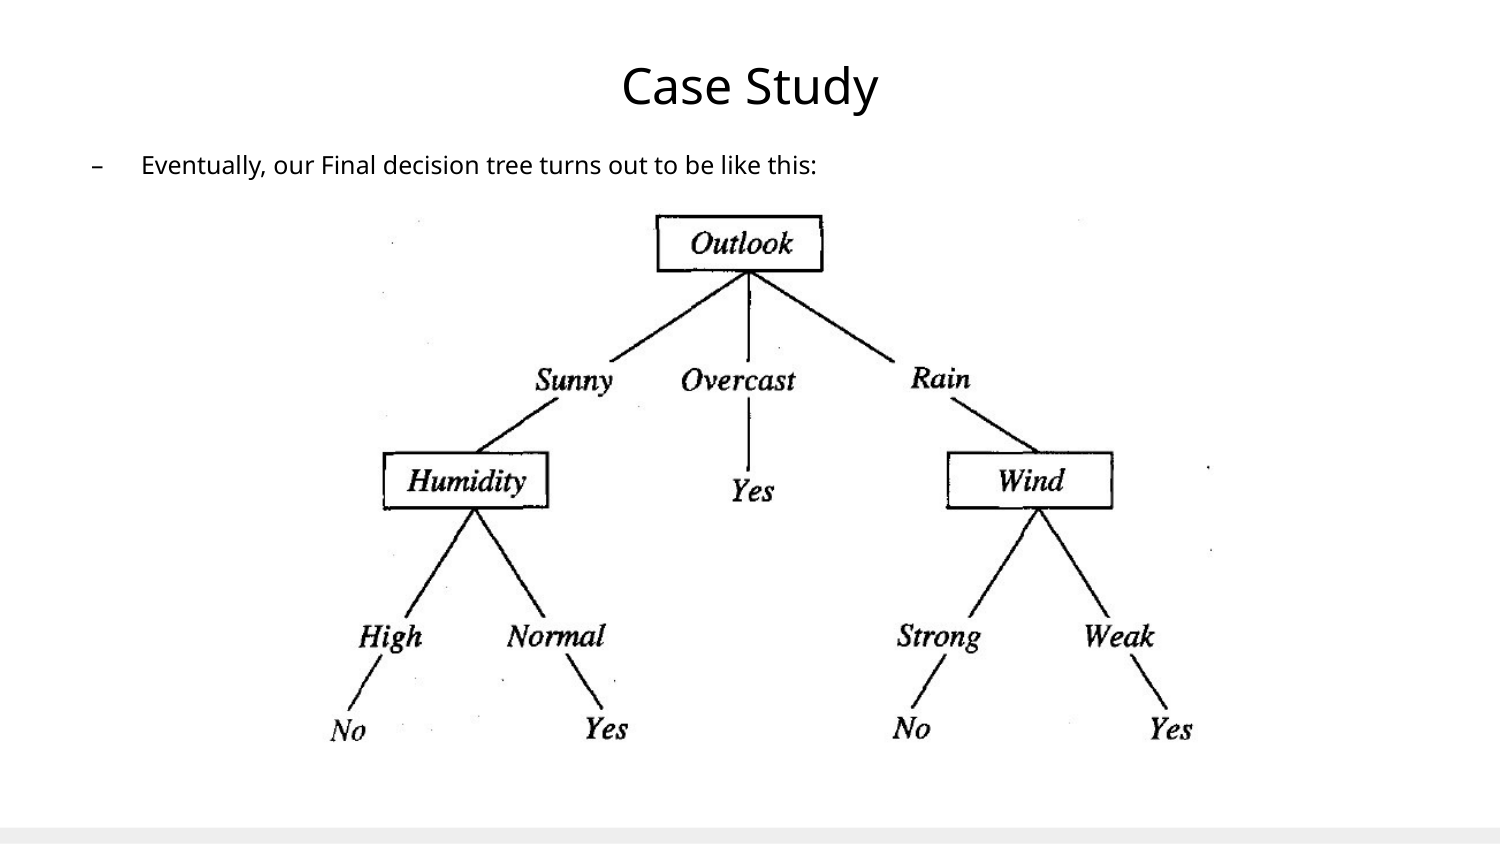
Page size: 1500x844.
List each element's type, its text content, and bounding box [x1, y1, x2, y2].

list Eventually, our Final decision tree turns out to be like this: [51, 141, 1449, 703]
title Case Study [51, 37, 1449, 132]
picture [286, 208, 1214, 757]
